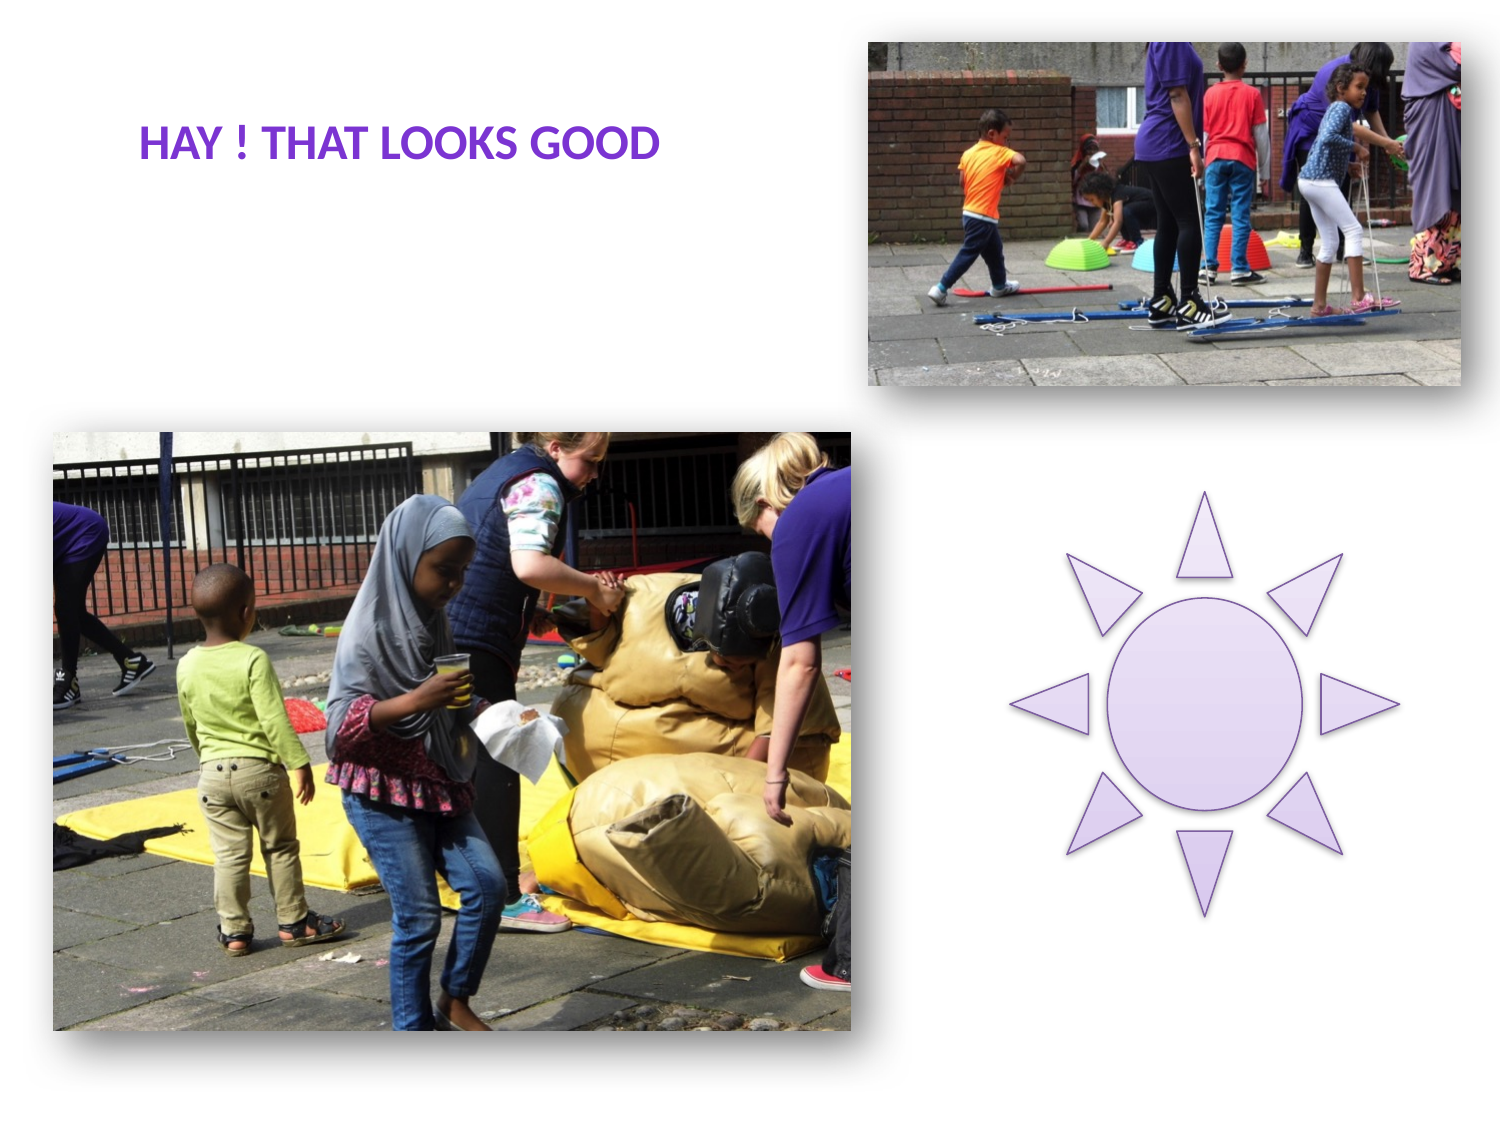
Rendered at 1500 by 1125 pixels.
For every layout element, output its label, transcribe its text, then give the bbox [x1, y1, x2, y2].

text_box [1009, 672, 1090, 736]
text_box [1266, 553, 1344, 637]
picture [867, 42, 1461, 386]
text_box [1066, 553, 1144, 637]
text_box [1106, 597, 1303, 812]
text_box [1266, 771, 1344, 856]
text_box [1066, 771, 1144, 856]
picture [52, 432, 851, 1031]
text_box [1176, 490, 1234, 579]
text_box [1320, 672, 1401, 736]
text_box Hay ! that looks good [123, 101, 703, 177]
text_box [1176, 830, 1234, 918]
